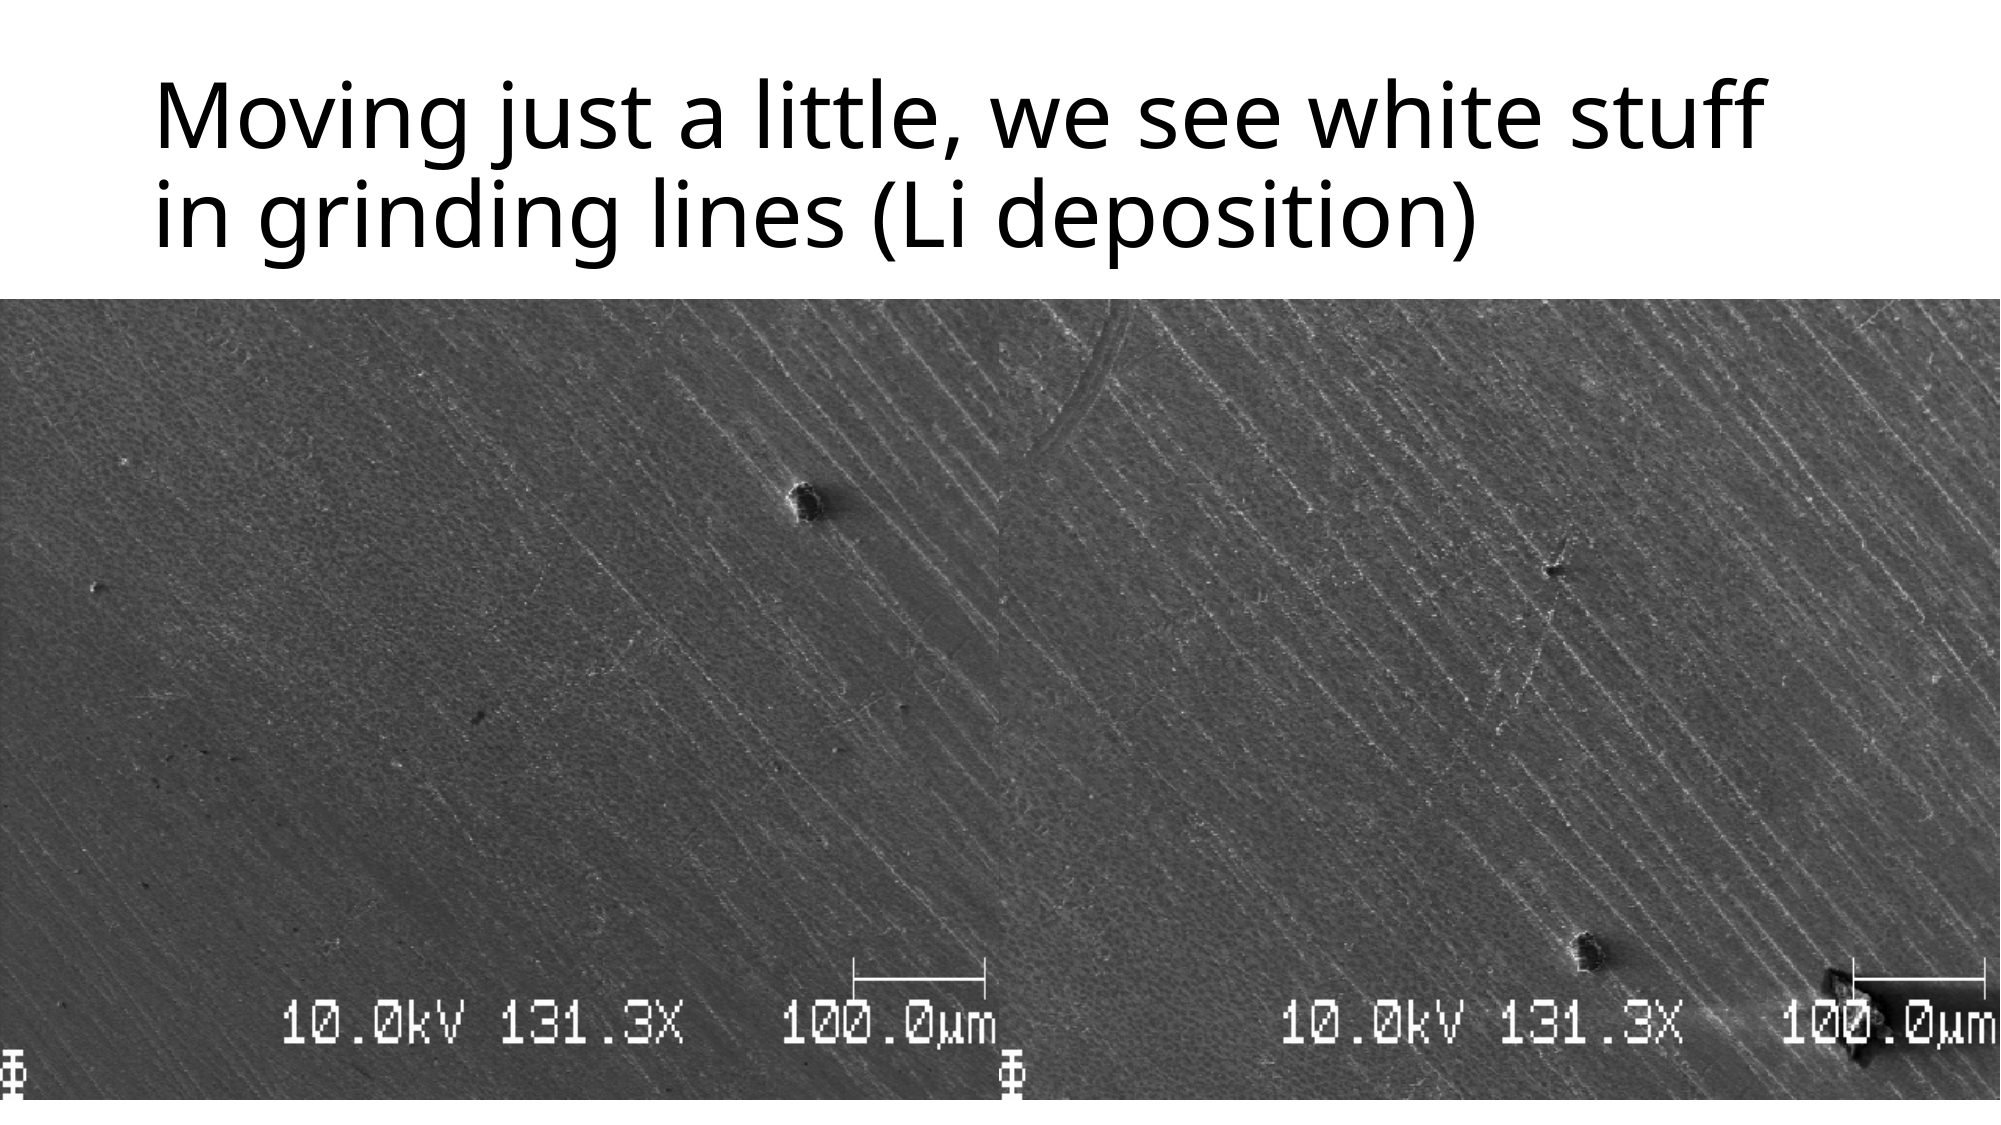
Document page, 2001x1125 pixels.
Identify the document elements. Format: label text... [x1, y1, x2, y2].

title Moving just a little, we see white stuff in grinding lines (Li deposition) [137, 59, 1863, 278]
picture [0, 299, 2000, 1100]
